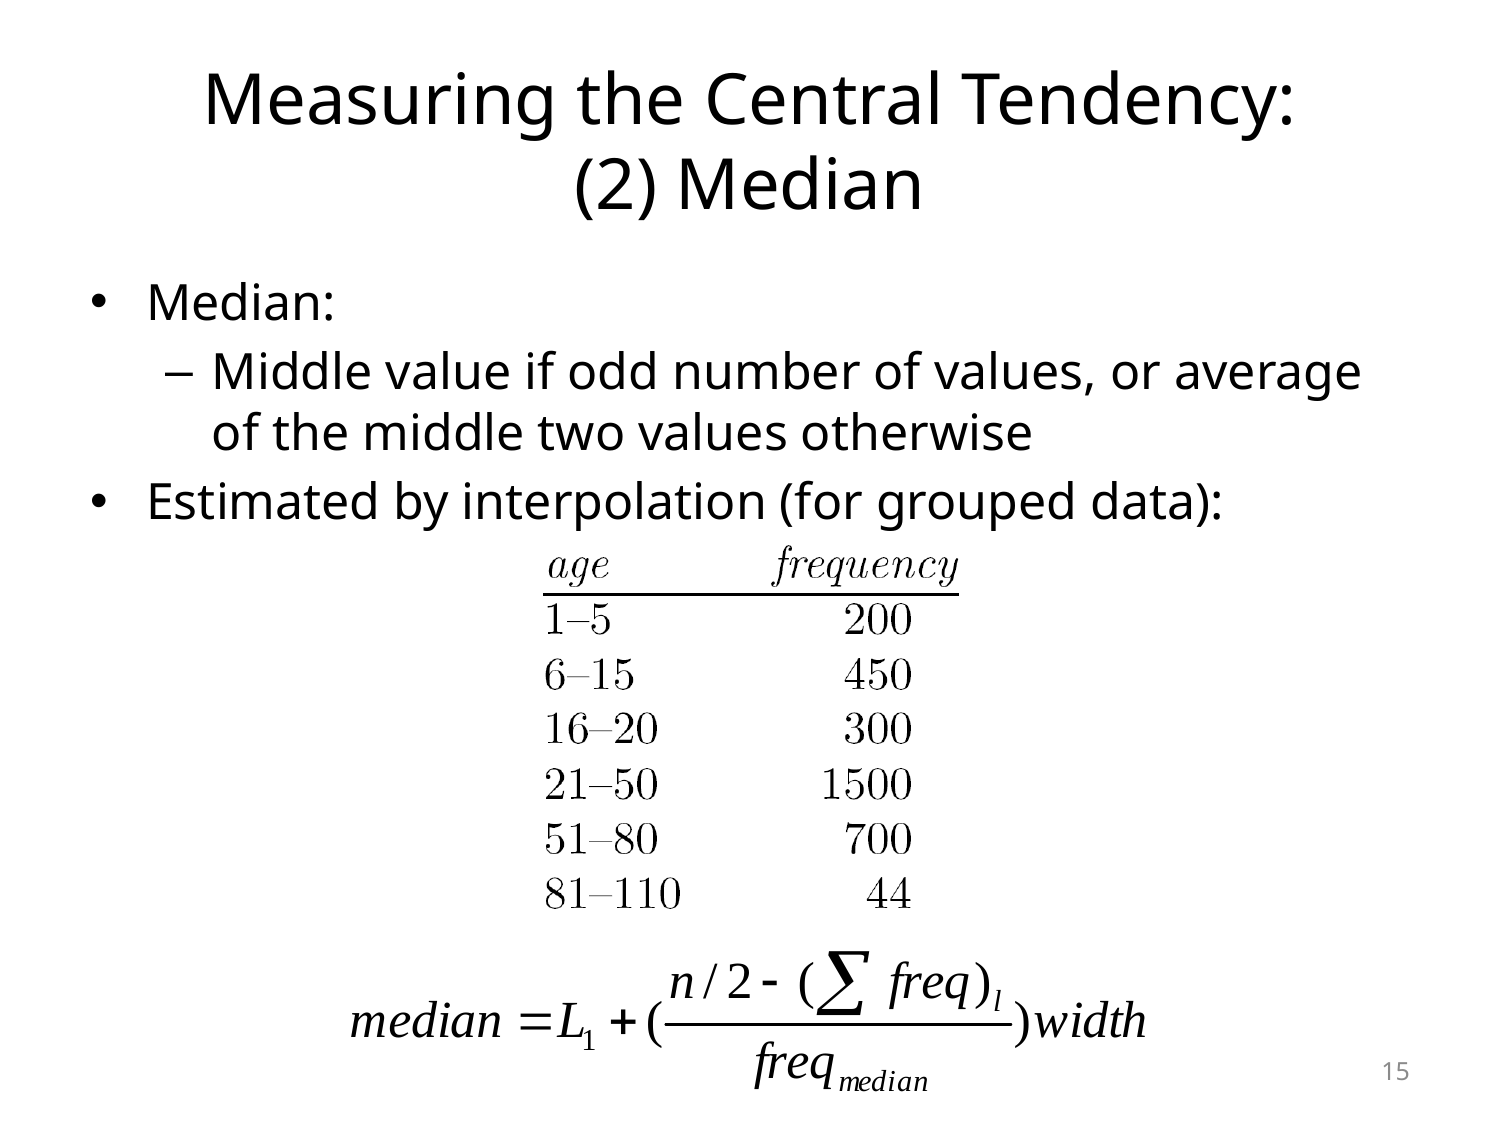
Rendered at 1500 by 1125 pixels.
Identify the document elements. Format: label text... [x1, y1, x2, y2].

picture [541, 545, 959, 919]
slide_number 15 [1163, 1042, 1425, 1103]
list Median: Middle value if odd number of values, or average of the middle two values otherwise Estimated by interpolation (for grouped data): [75, 262, 1425, 1005]
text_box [341, 941, 1159, 1103]
title Measuring the Central Tendency: (2) Median [75, 45, 1425, 233]
